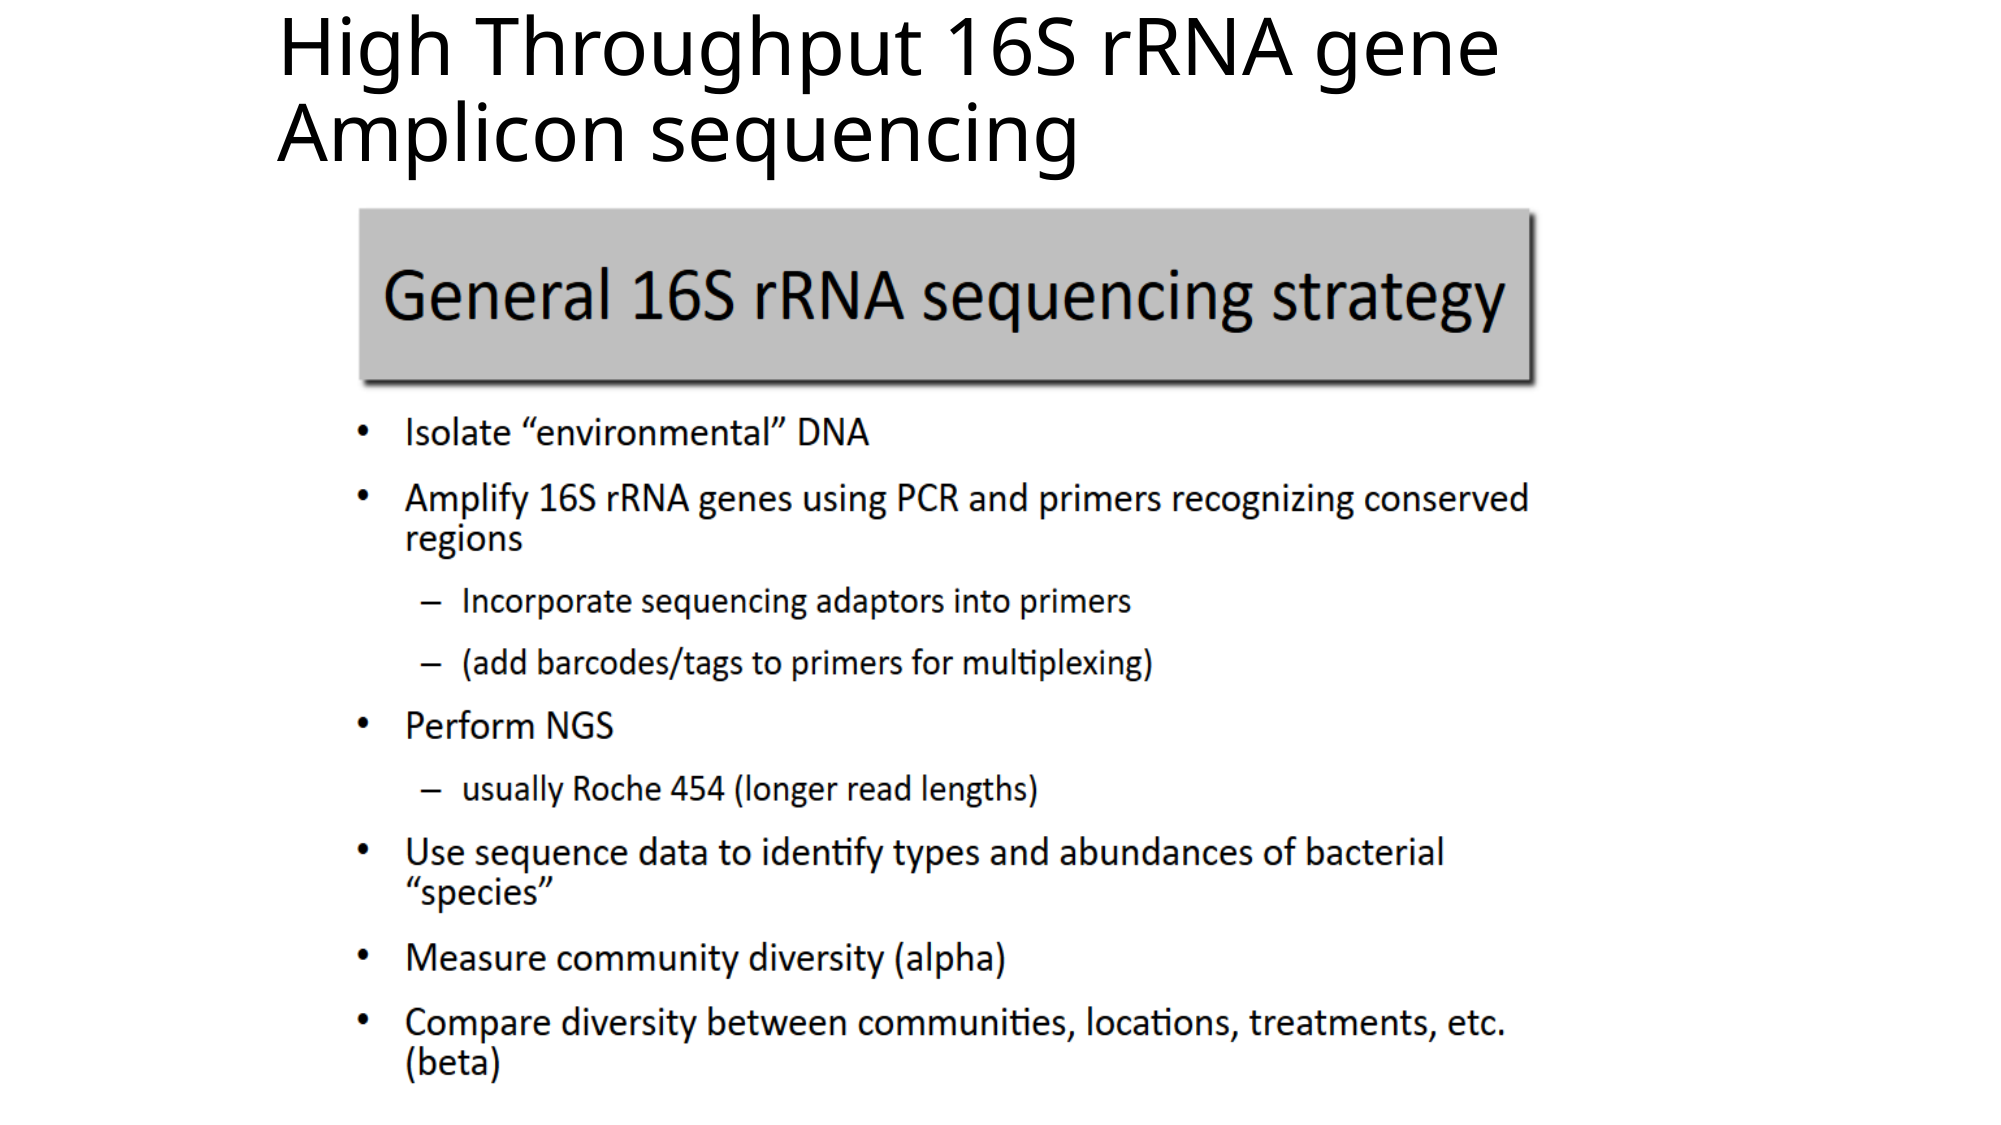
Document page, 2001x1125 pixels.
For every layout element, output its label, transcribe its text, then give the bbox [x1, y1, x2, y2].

picture [337, 182, 1575, 1125]
title High Throughput 16S rRNA gene Amplicon sequencing [262, 0, 1725, 187]
